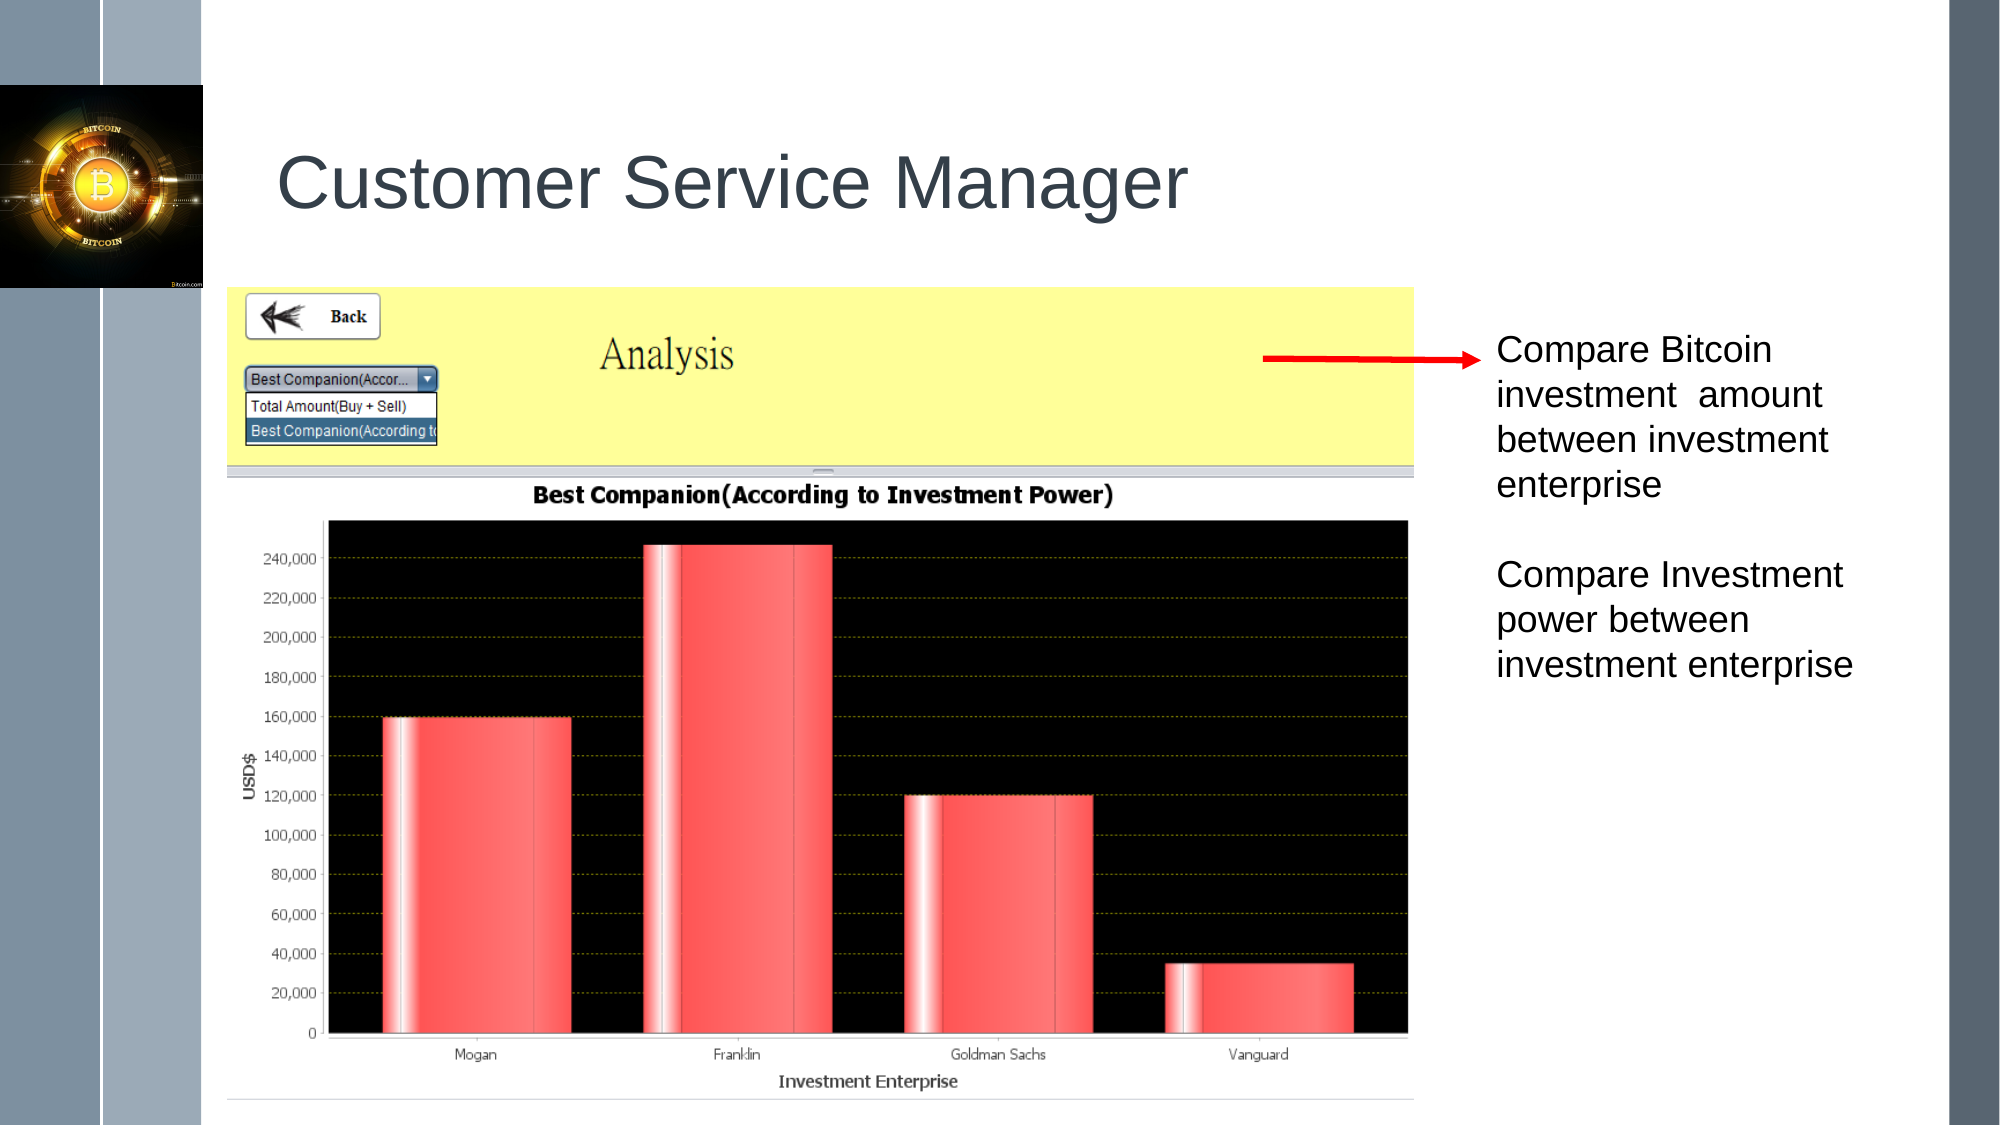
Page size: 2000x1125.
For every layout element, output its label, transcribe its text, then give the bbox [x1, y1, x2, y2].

title Customer Service Manager [261, 29, 1867, 233]
text_box Compare Bitcoin investment amount between investment enterprise Compare Investment power between investment enterprise [1481, 309, 1931, 586]
picture [227, 287, 1415, 1101]
picture [0, 85, 203, 288]
